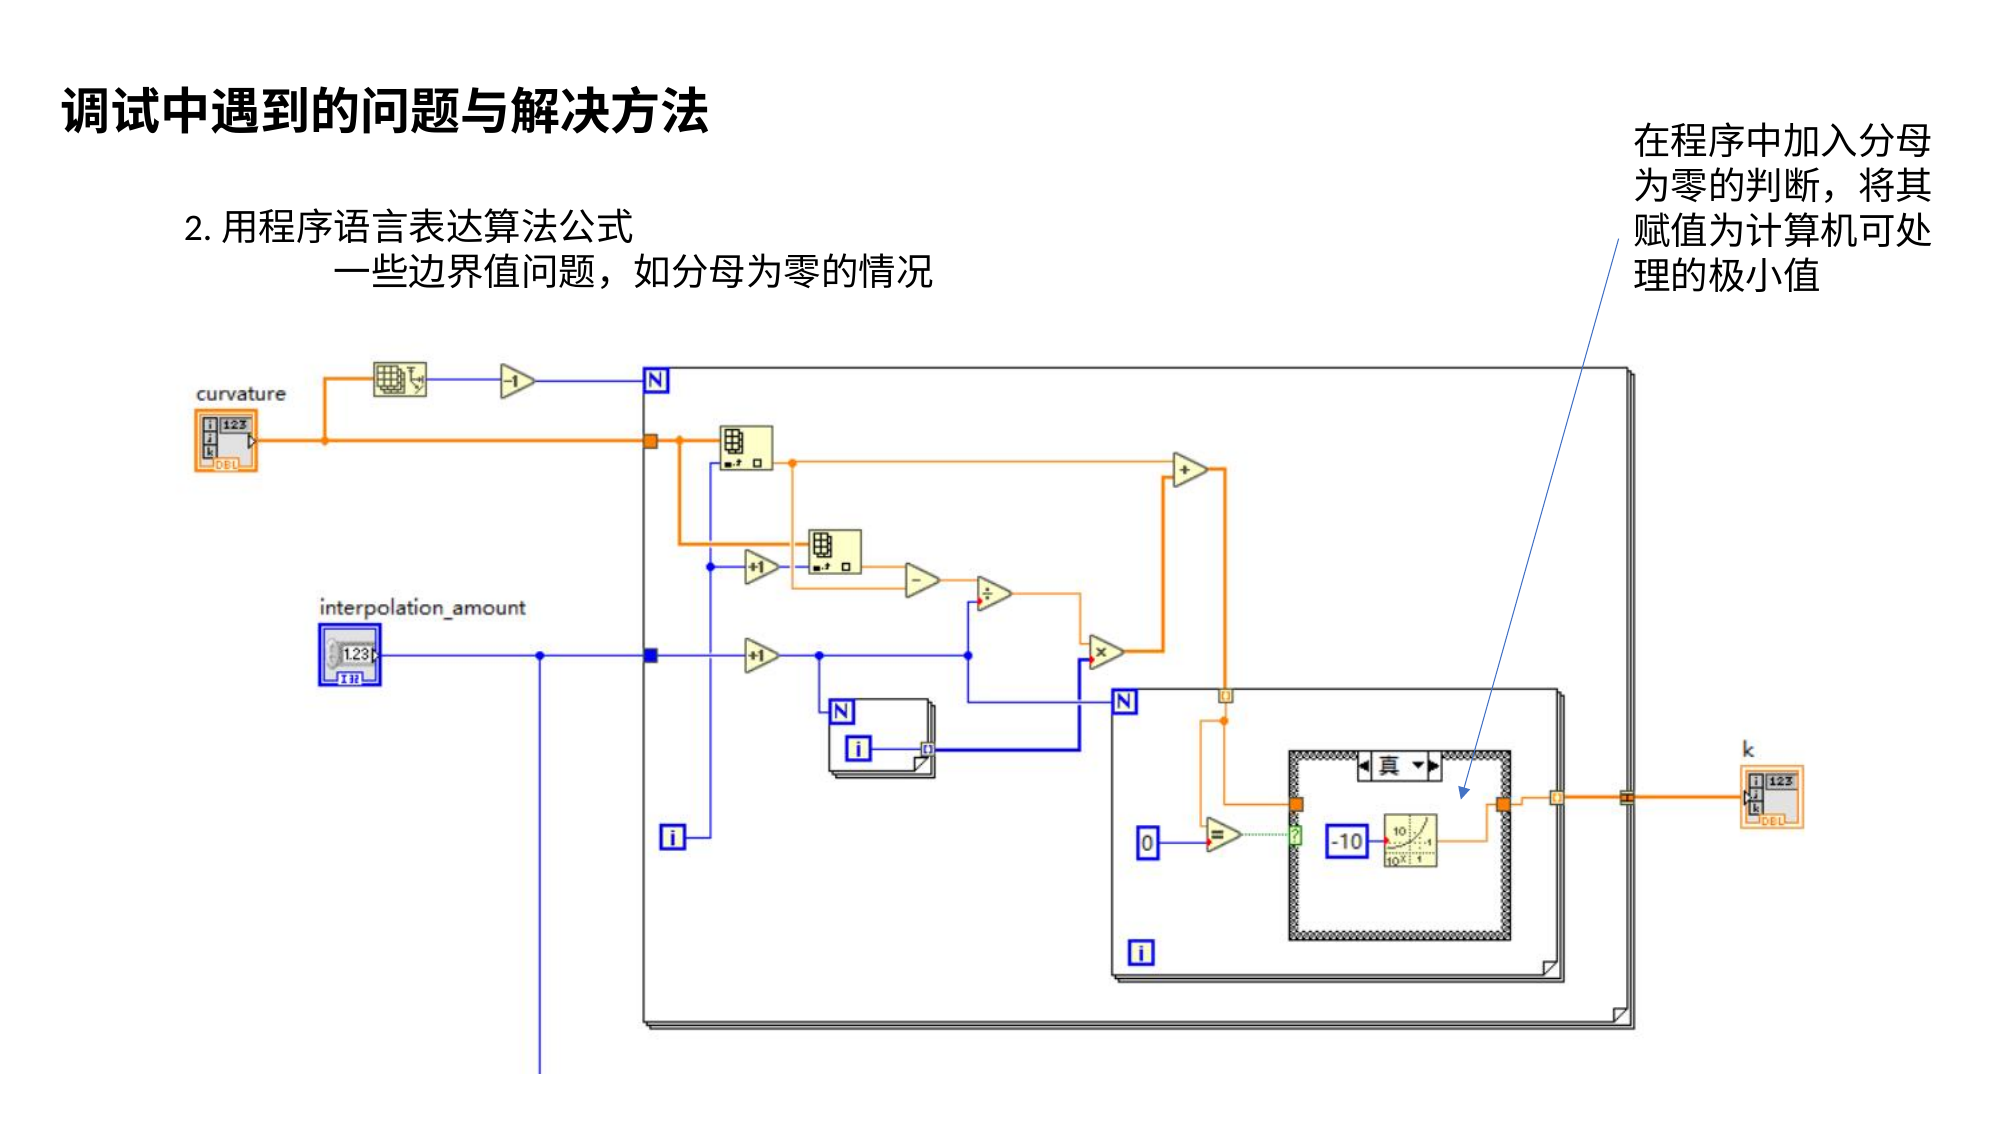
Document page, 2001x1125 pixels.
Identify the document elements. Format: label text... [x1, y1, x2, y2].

text_box 2.用程序语言表达算法公式 一些边界值问题，如分母为零的情况 [168, 195, 1602, 333]
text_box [1460, 238, 1619, 800]
text_box 在程序中加入分母为零的判断，将其赋值为计算机可处理的极小值 [1618, 109, 1981, 305]
text_box 调试中遇到的问题与解决方法 [37, 73, 733, 148]
picture [157, 333, 1964, 1075]
